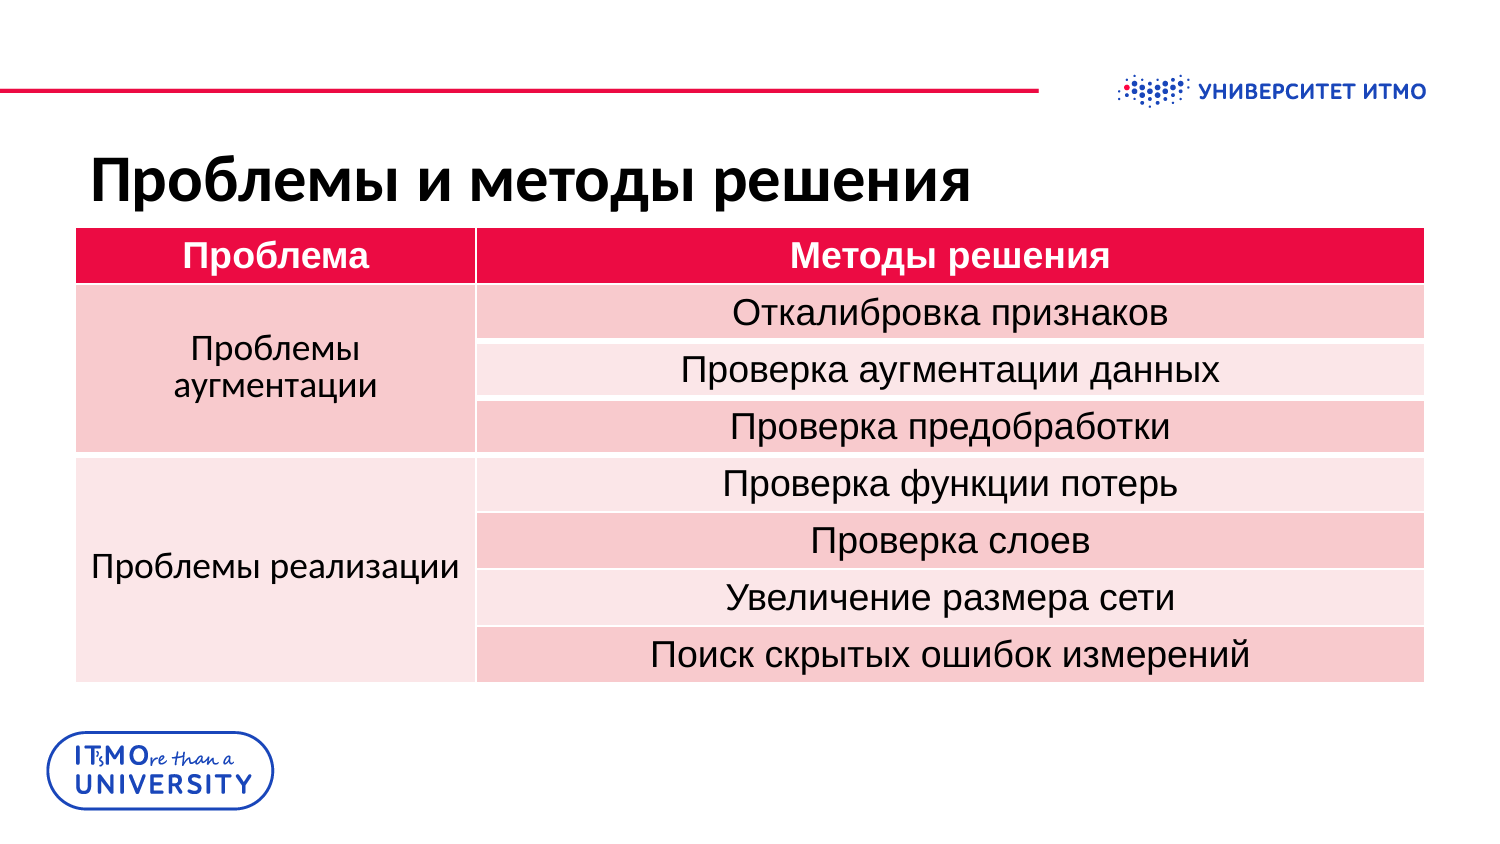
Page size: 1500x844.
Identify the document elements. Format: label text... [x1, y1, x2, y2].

picture [0, 0, 1500, 844]
table_cell Проверка аугментации данных [477, 344, 1424, 395]
table_cell Проверка слоев [477, 513, 1424, 568]
table_cell Откалибровка признаков [477, 285, 1424, 338]
table_cell Проблемы реализации [76, 458, 475, 682]
title Проблемы и методы решения [75, 123, 1105, 226]
table_cell Проверка функции потерь [477, 458, 1424, 511]
table_cell Проверка предобработки [477, 401, 1424, 452]
table_cell Проблемы аугментации [76, 285, 475, 452]
table_header Проблема [76, 228, 475, 283]
table_cell Увеличение размера сети [477, 570, 1424, 625]
table_header Методы решения [477, 228, 1424, 283]
table_cell Поиск скрытых ошибок измерений [477, 627, 1424, 682]
